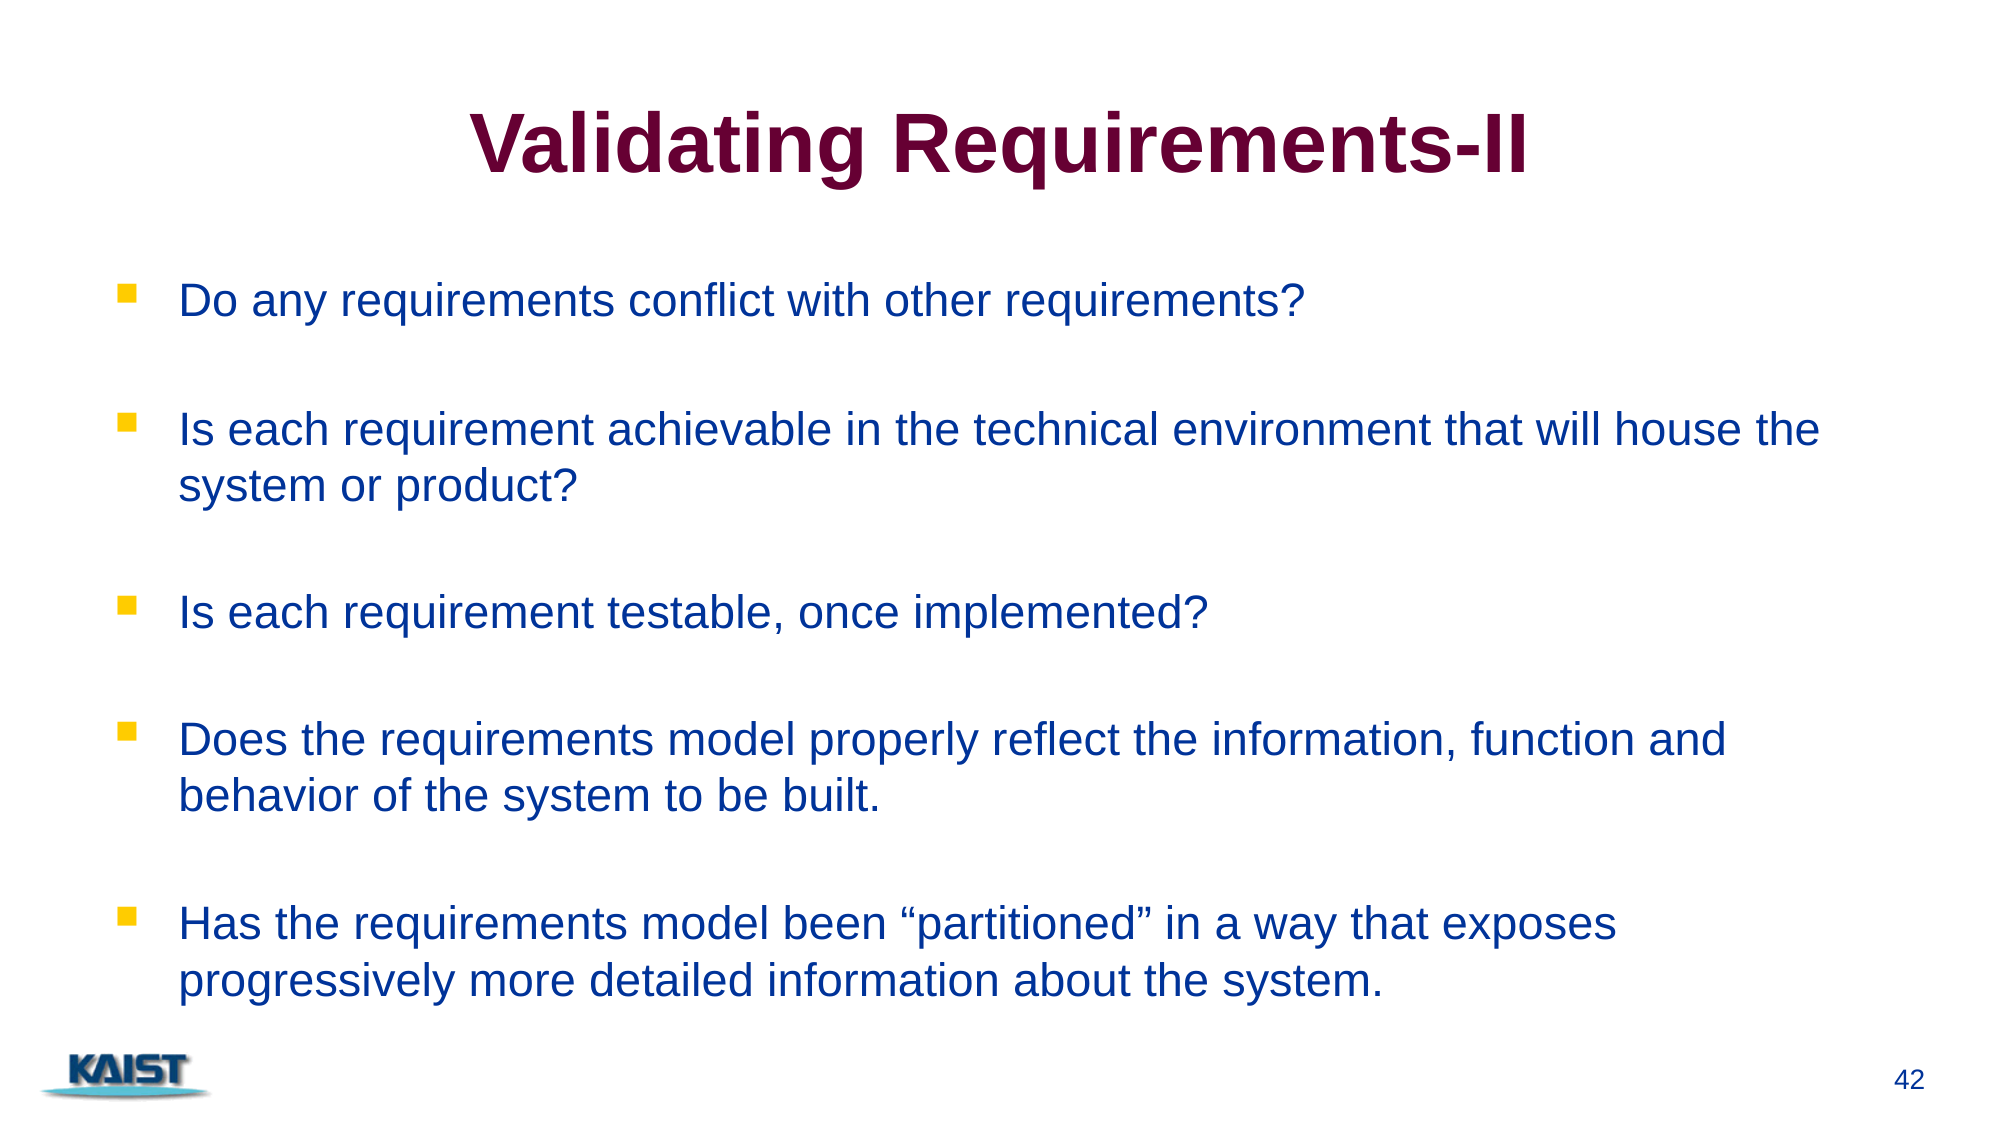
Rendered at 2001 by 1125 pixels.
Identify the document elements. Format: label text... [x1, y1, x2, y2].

list Do any requirements conflict with other requirements? Is each requirement achievable in the technical environment that will house the system or product? Is each requirement testable, once implemented? Does the requirements model properly reflect the information, function and behavior of the system to be built. Has the requirements model been “partitioned” in a way that exposes progressively more detailed information about the system. [99, 262, 1901, 1001]
picture [38, 1052, 215, 1102]
slide_number 42 [1801, 1024, 1941, 1104]
title Validating Requirements-II [280, 44, 1719, 233]
